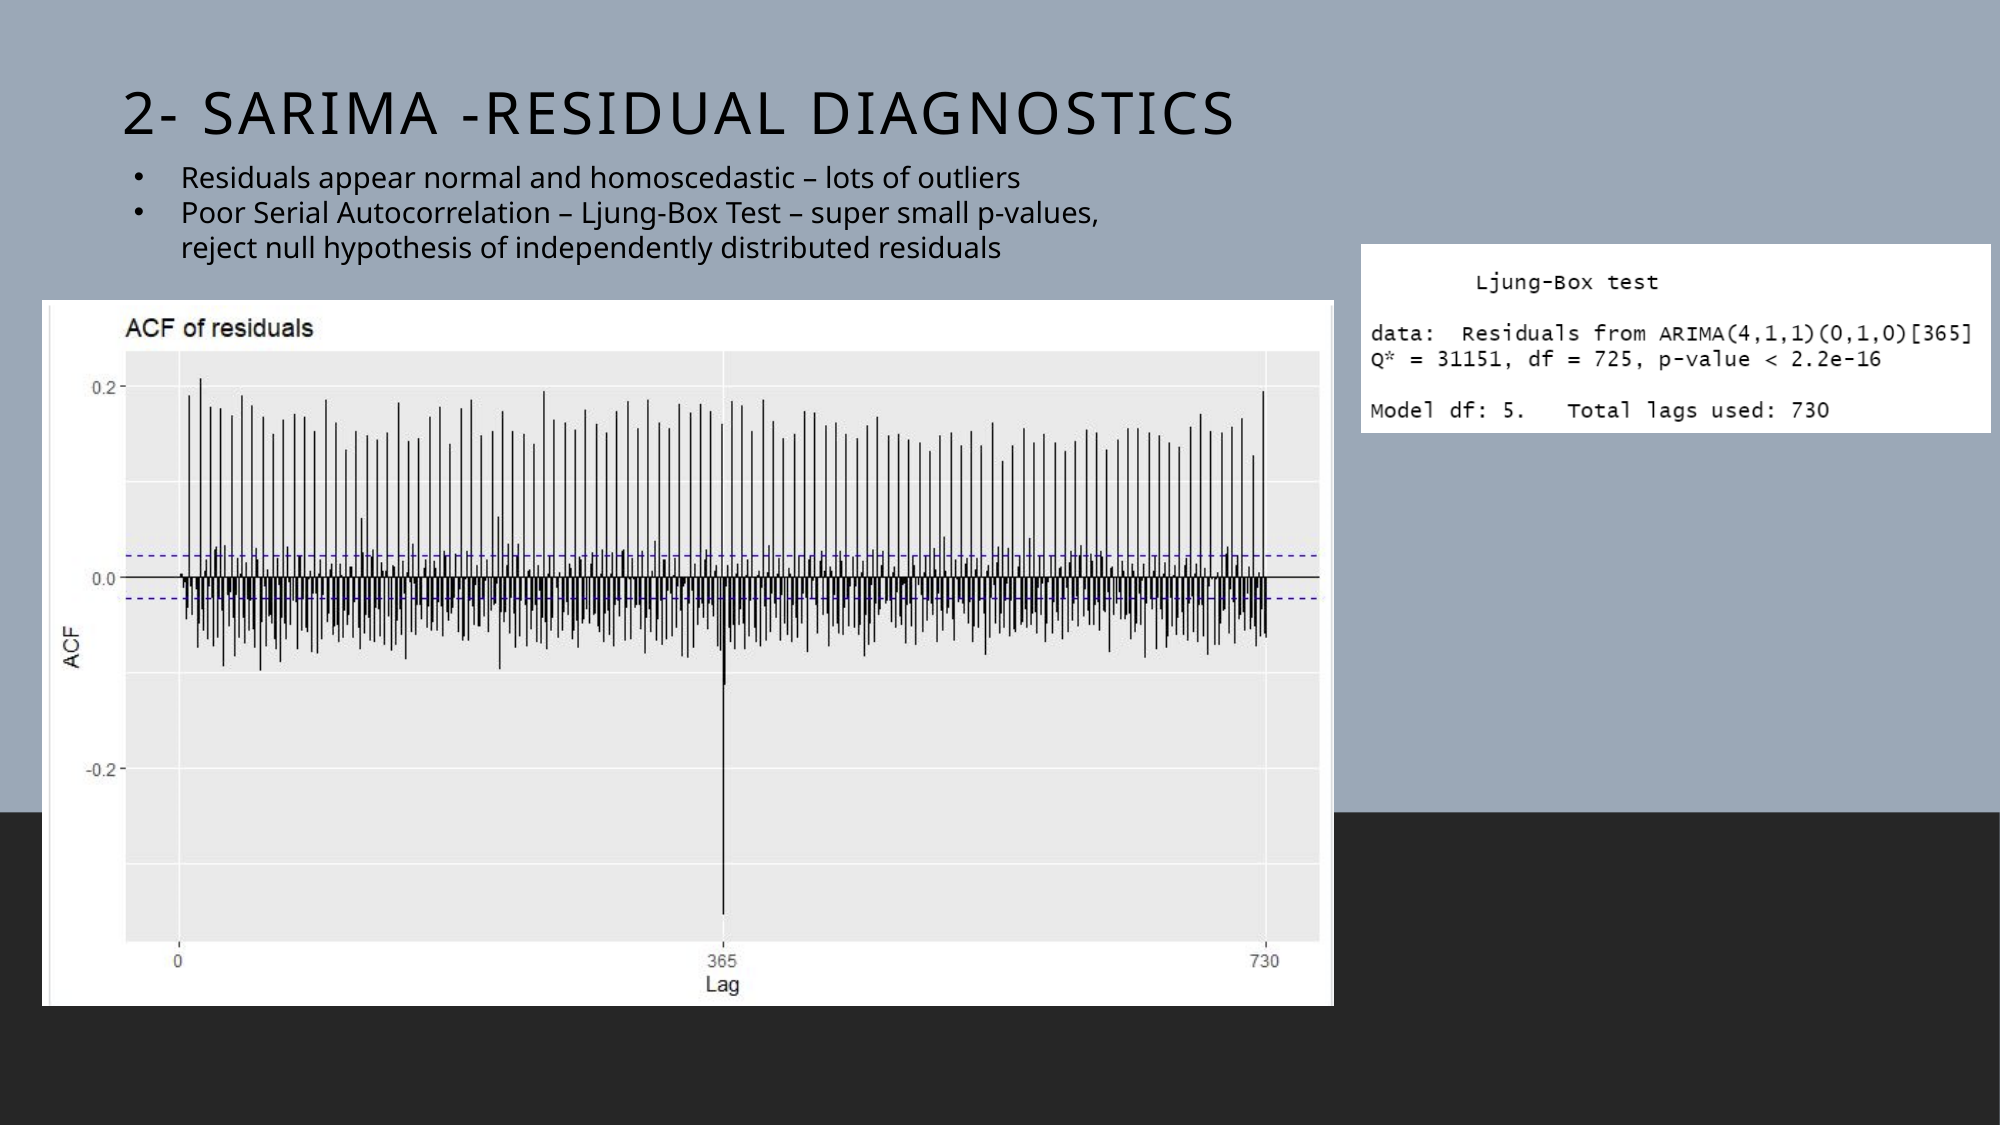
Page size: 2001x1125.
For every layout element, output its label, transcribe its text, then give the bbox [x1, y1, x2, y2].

picture [42, 300, 1335, 1006]
picture [1360, 244, 1991, 433]
text_box [0, 0, 2000, 811]
text_box Residuals appear normal and homoscedastic – lots of outliers Poor Serial Autocorrelation – Ljung-Box Test – super small p-values, reject null hypothesis of independently distributed residuals [119, 151, 1167, 272]
text_box [0, 811, 2000, 1125]
subtitle 2- SArima -Residual Diagnostics [107, 61, 1758, 249]
